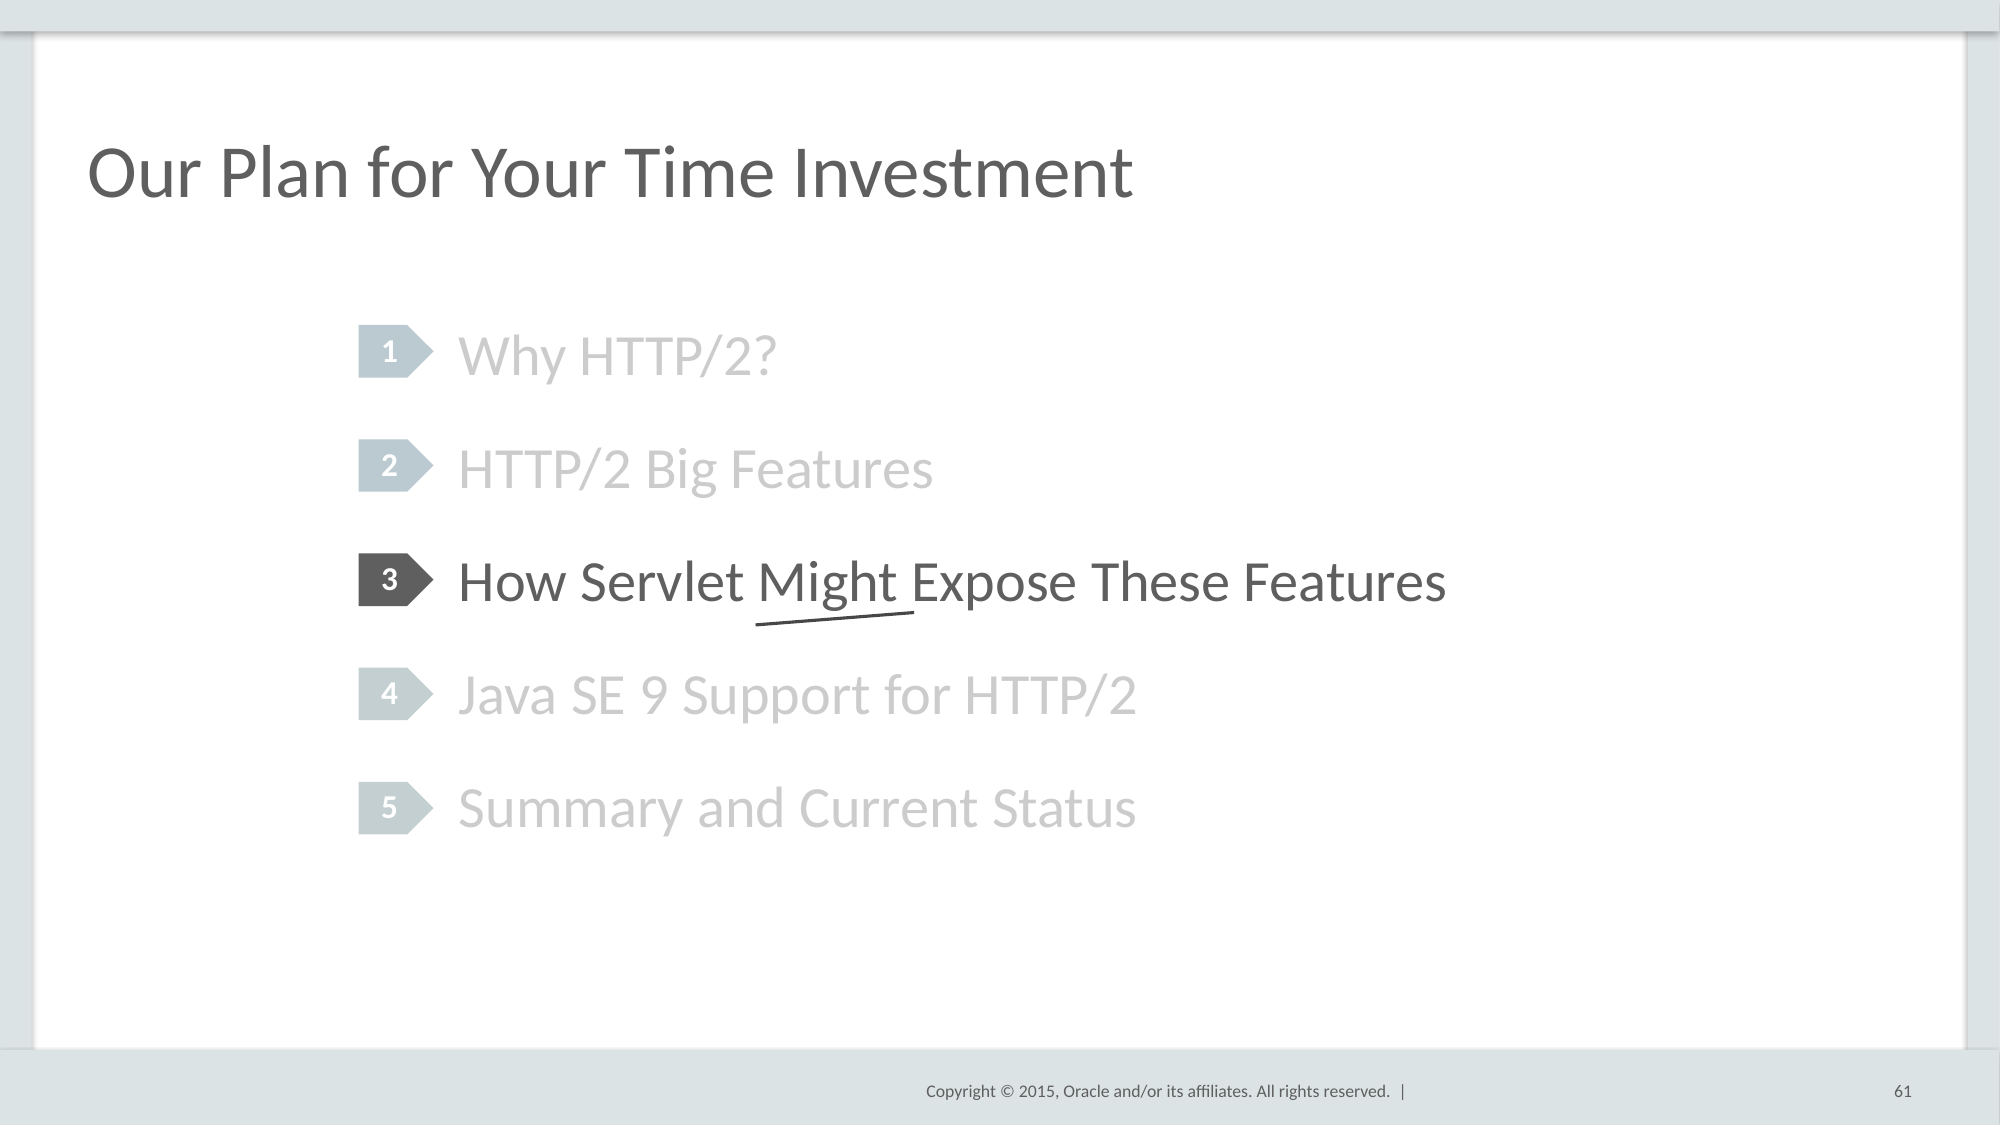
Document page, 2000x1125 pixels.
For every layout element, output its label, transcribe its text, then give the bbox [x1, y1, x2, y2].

list Why HTTP/2? HTTP/2 Big Features How Servlet Might Expose These Features Java SE 9 Support for HTTP/2 Summary and Current Status [458, 324, 1913, 975]
text_box 4 [356, 665, 437, 723]
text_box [755, 612, 915, 626]
text_box 5 [356, 779, 437, 837]
slide_number 61 [1849, 1075, 1913, 1106]
text_box 2 [356, 437, 437, 494]
text_box 3 [356, 551, 437, 609]
title Our Plan for Your Time Investment [87, 66, 1913, 213]
text_box 1 [356, 322, 437, 380]
